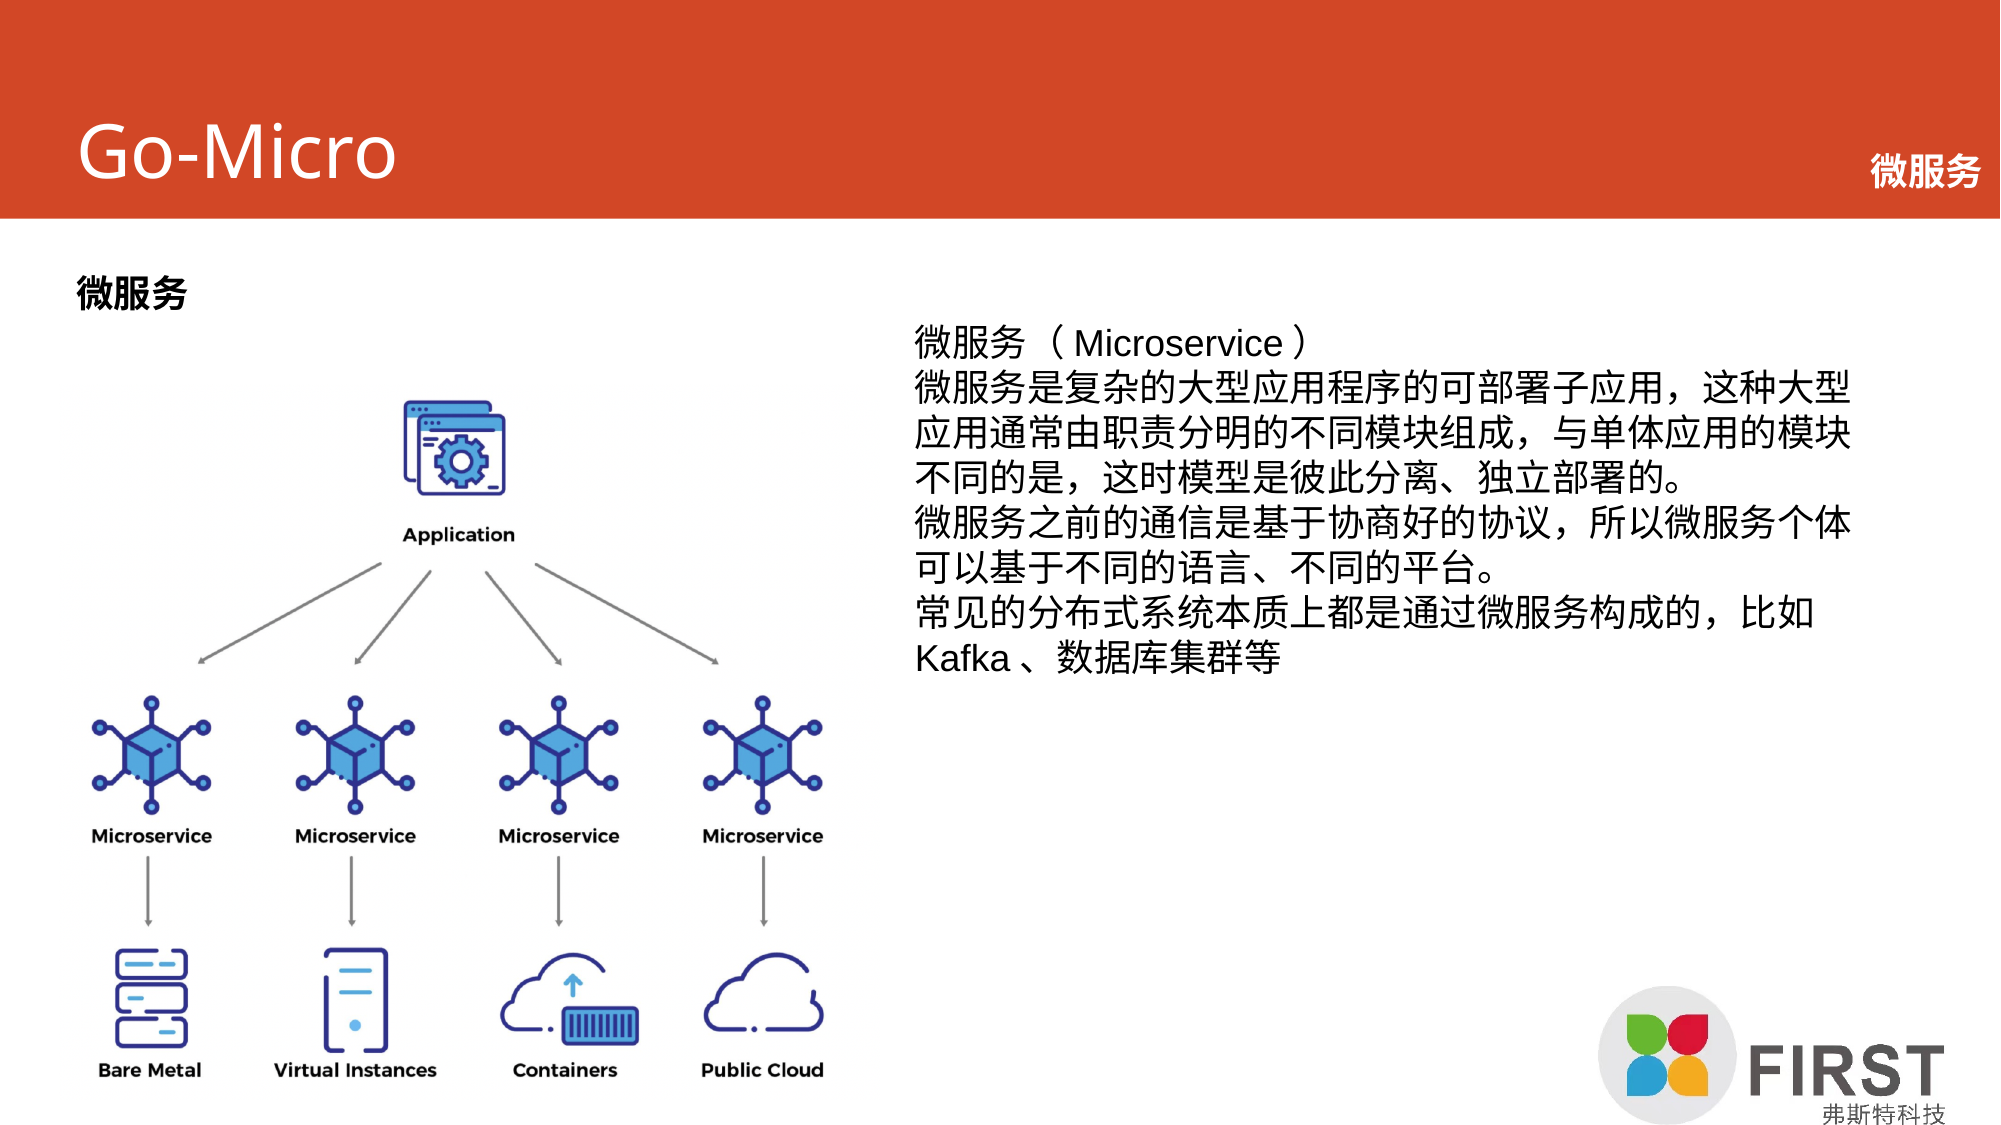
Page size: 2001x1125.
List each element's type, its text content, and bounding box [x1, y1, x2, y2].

picture [1543, 985, 2000, 1125]
picture [59, 384, 880, 1100]
text_box [975, 537, 1025, 588]
text_box 微服务 [1743, 140, 1999, 201]
text_box 微服务（Microservice） 微服务是复杂的大型应用程序的可部署子应用，这种大型应用通常由职责分明的不同模块组成，与单体应用的模块不同的是，这时模型是彼此分离、独立部署的。 微服务之前的通信是基于协商好的协议，所以微服务个体可以基于不同的语言、不同的平台。 常见的分布式系统本质上都是通过微服务构成的，比如Kafka、数据库集群等 [900, 311, 1900, 687]
title Go-Micro [61, 2, 1081, 202]
text_box 微服务 [61, 262, 470, 323]
